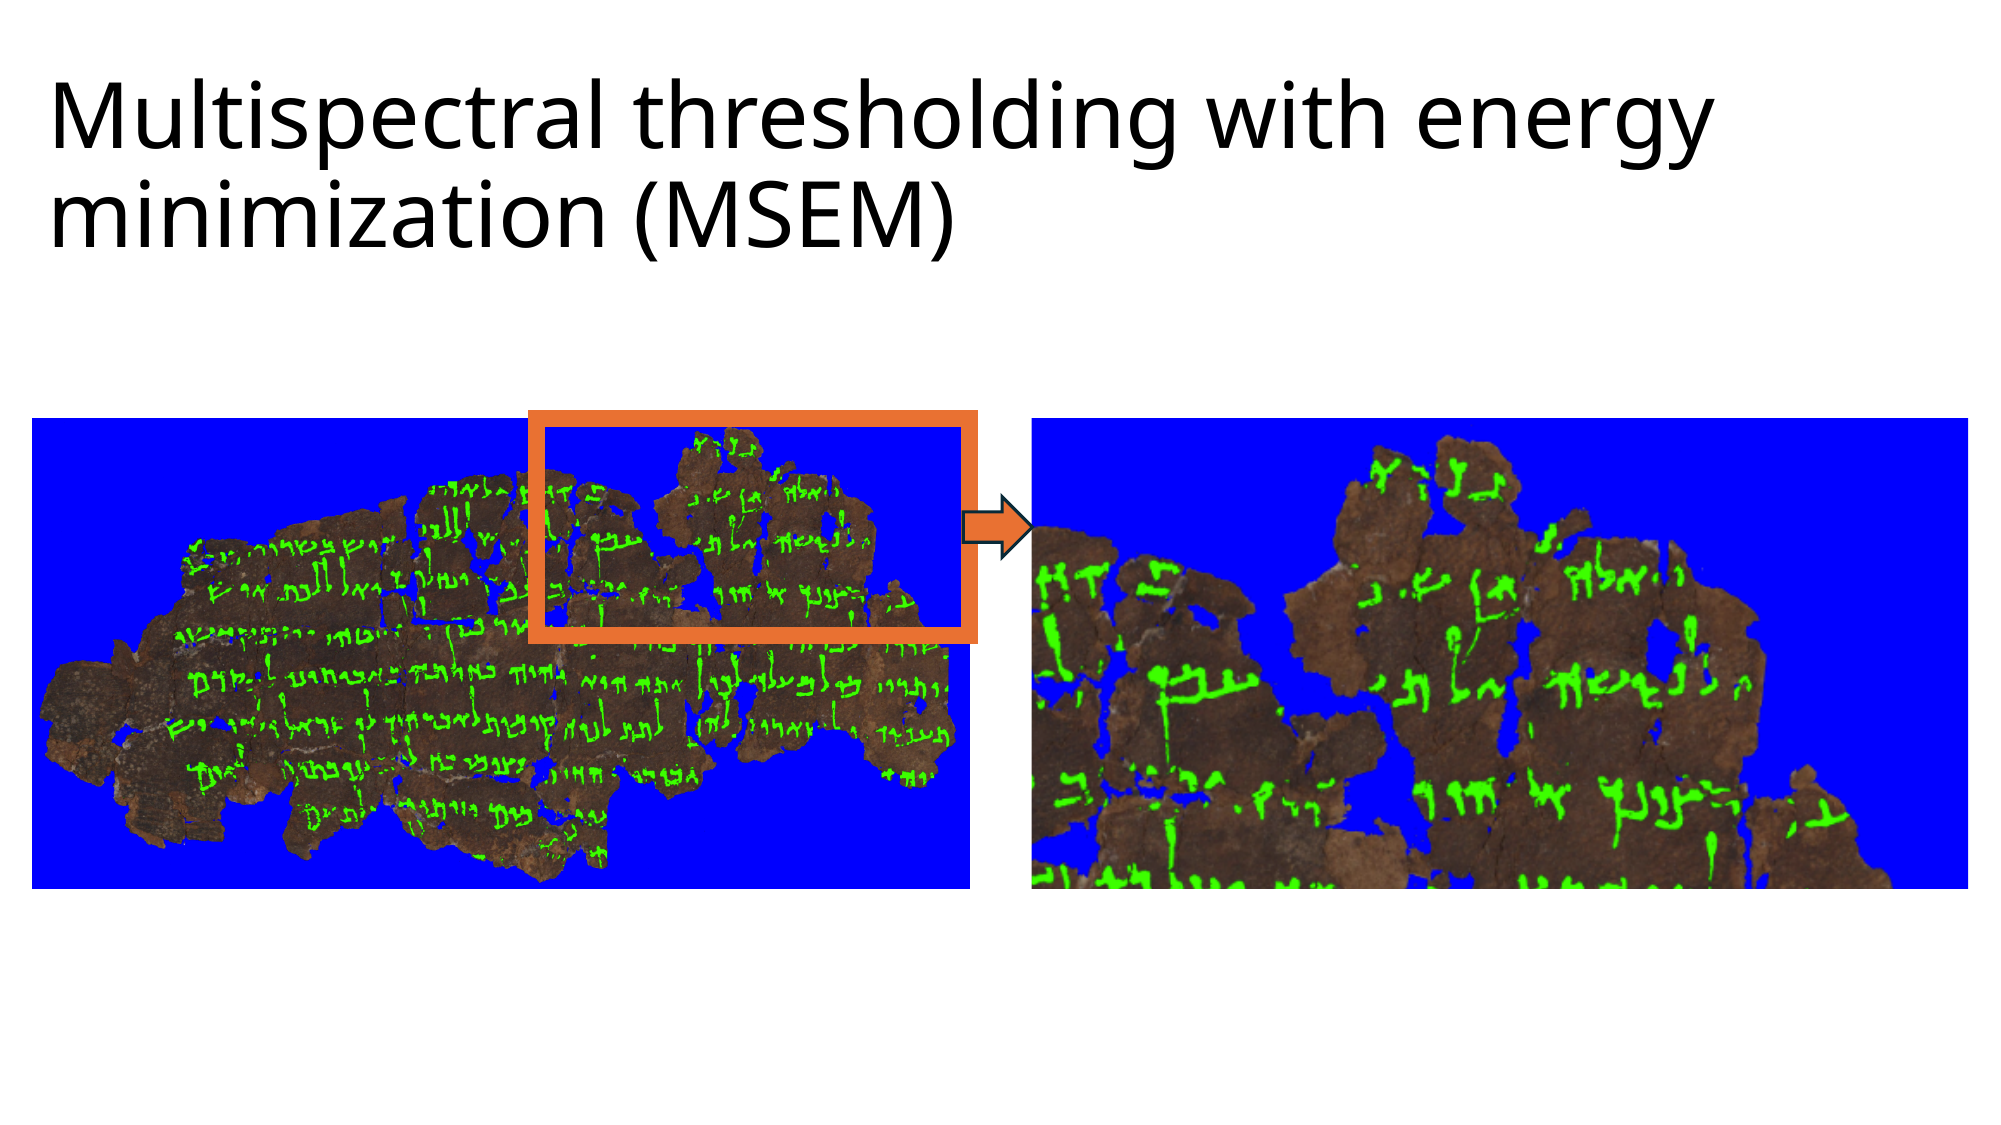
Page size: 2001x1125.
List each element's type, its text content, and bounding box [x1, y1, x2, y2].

picture [1031, 417, 1969, 889]
text_box [971, 492, 1031, 562]
title Multispectral thresholding with energy minimization (MSEM) [32, 59, 1969, 278]
picture [32, 417, 971, 889]
